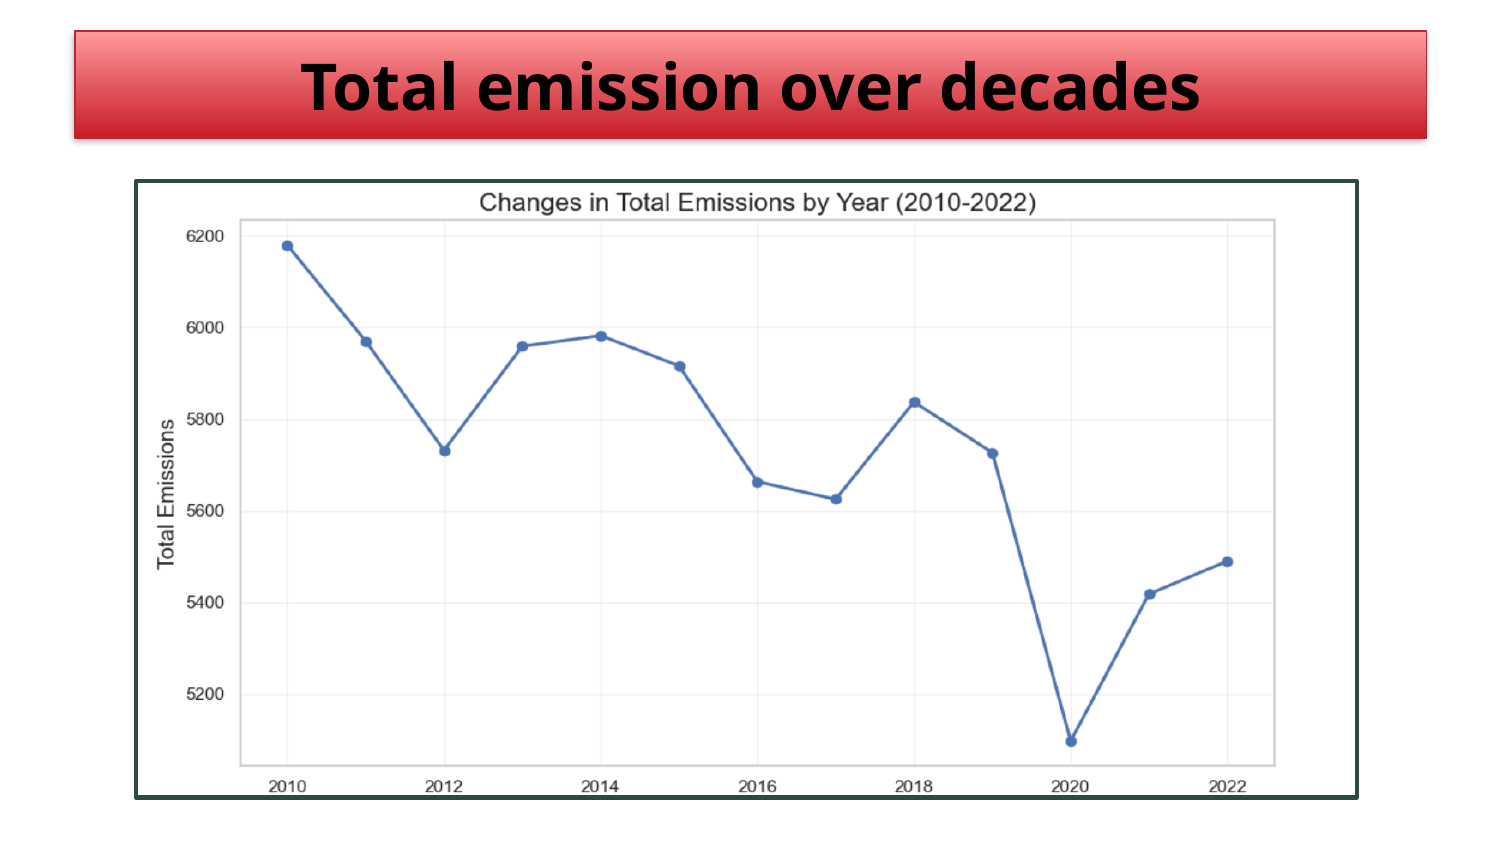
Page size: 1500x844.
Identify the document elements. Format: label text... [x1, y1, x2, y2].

title Total emission over decades [74, 30, 1427, 139]
picture [137, 183, 1355, 796]
